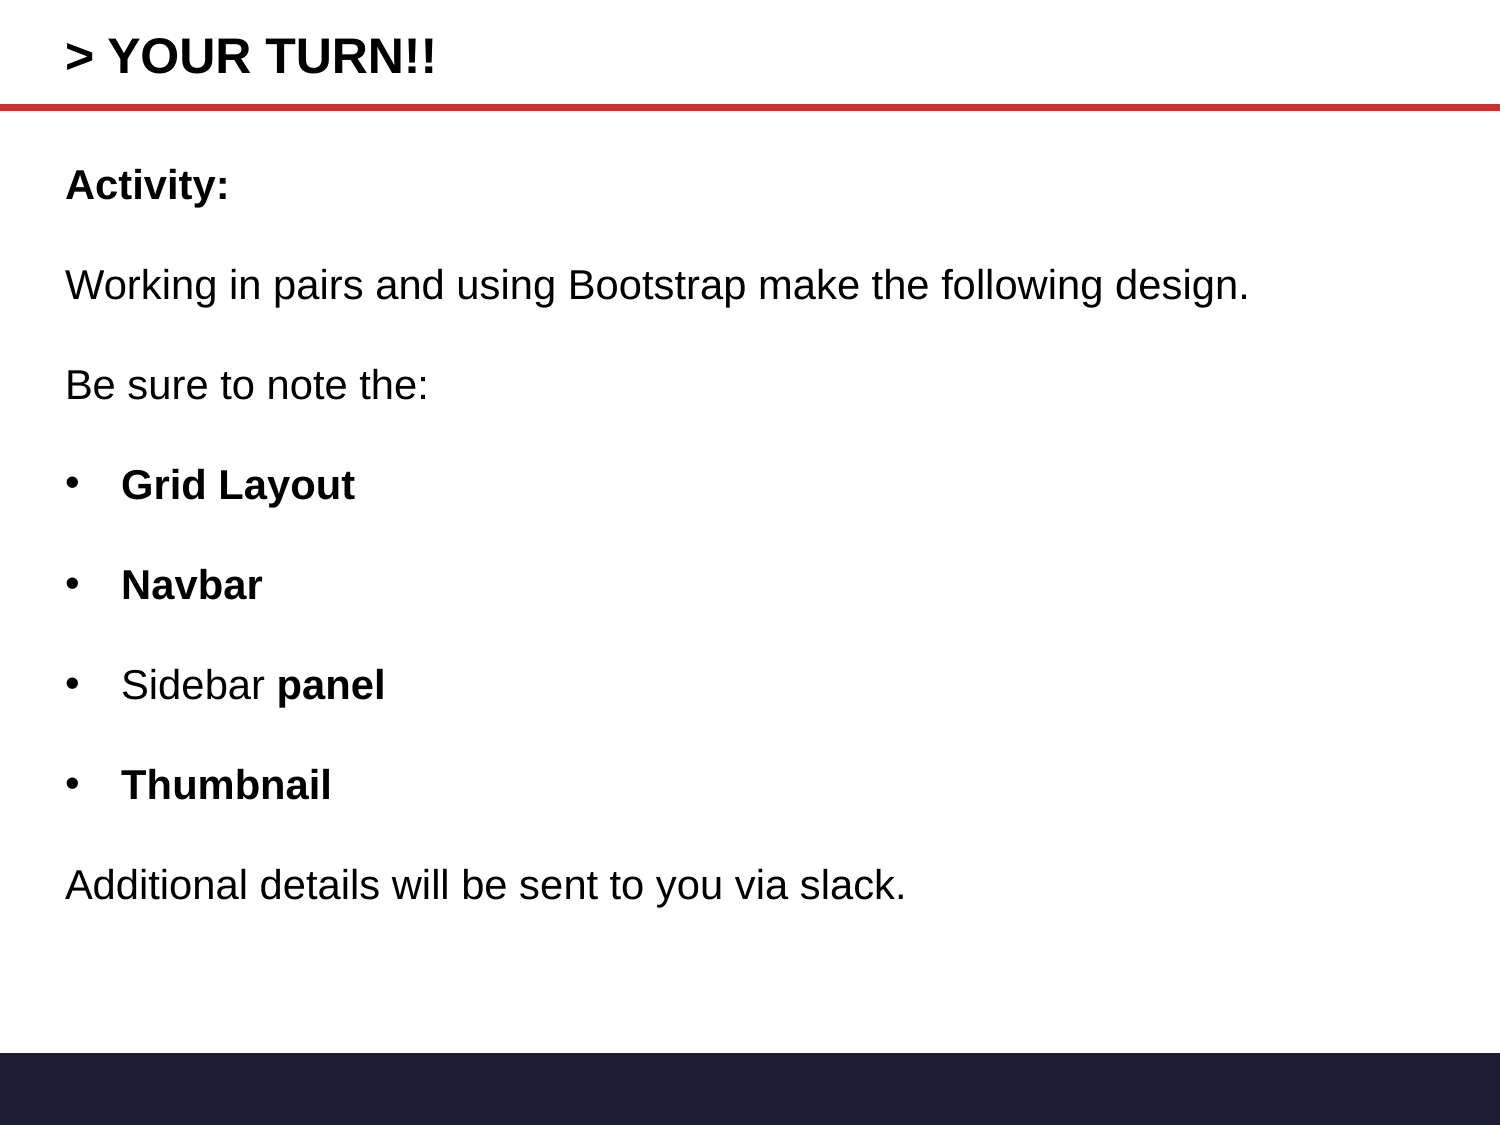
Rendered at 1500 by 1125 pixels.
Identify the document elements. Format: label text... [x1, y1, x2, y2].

text_box Activity: Working in pairs and using Bootstrap make the following design. Be sure to note the: Grid Layout Navbar Sidebar panel Thumbnail Additional details will be sent to you via slack. [49, 149, 1475, 973]
text_box > YOUR TURN!! [50, 16, 913, 92]
